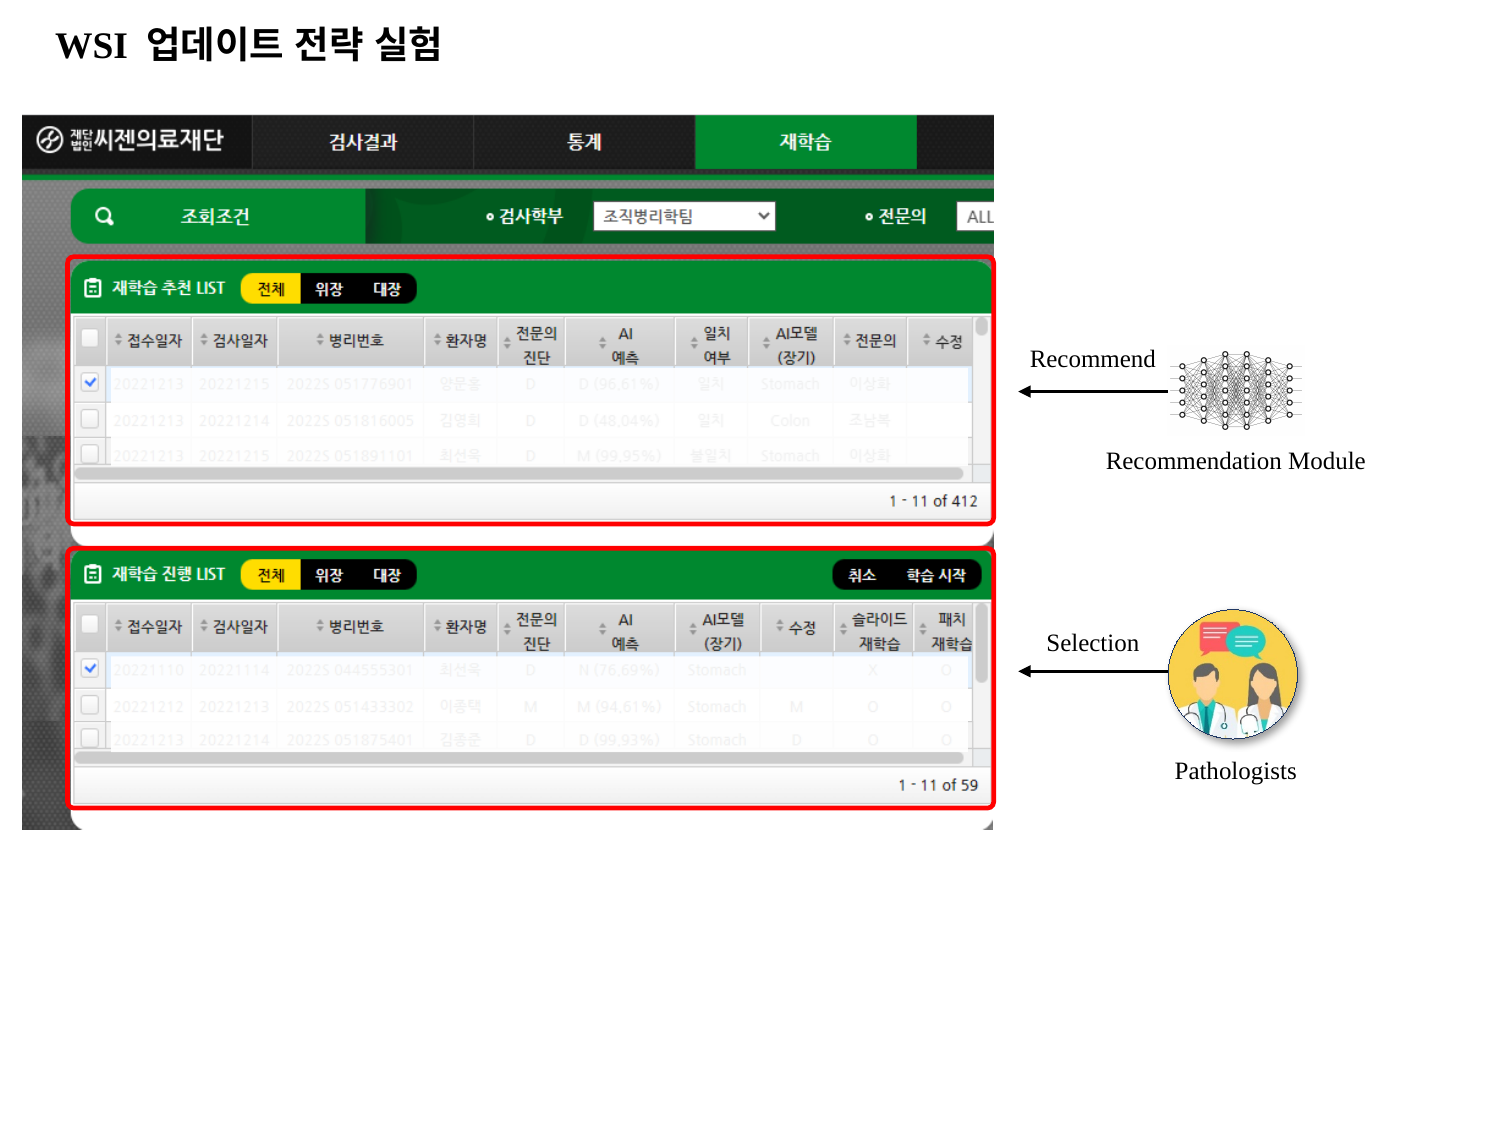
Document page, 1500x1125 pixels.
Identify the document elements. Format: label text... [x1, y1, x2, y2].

text_box WSI 업데이트 전략 실험 [40, 14, 818, 74]
picture [1167, 345, 1305, 436]
text_box Pathologists [1057, 747, 1414, 792]
text_box Selection [994, 619, 1168, 665]
text_box Recommendation Module [1057, 437, 1414, 482]
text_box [22, 114, 994, 830]
text_box Recommend [994, 335, 1272, 381]
picture [1168, 609, 1298, 739]
